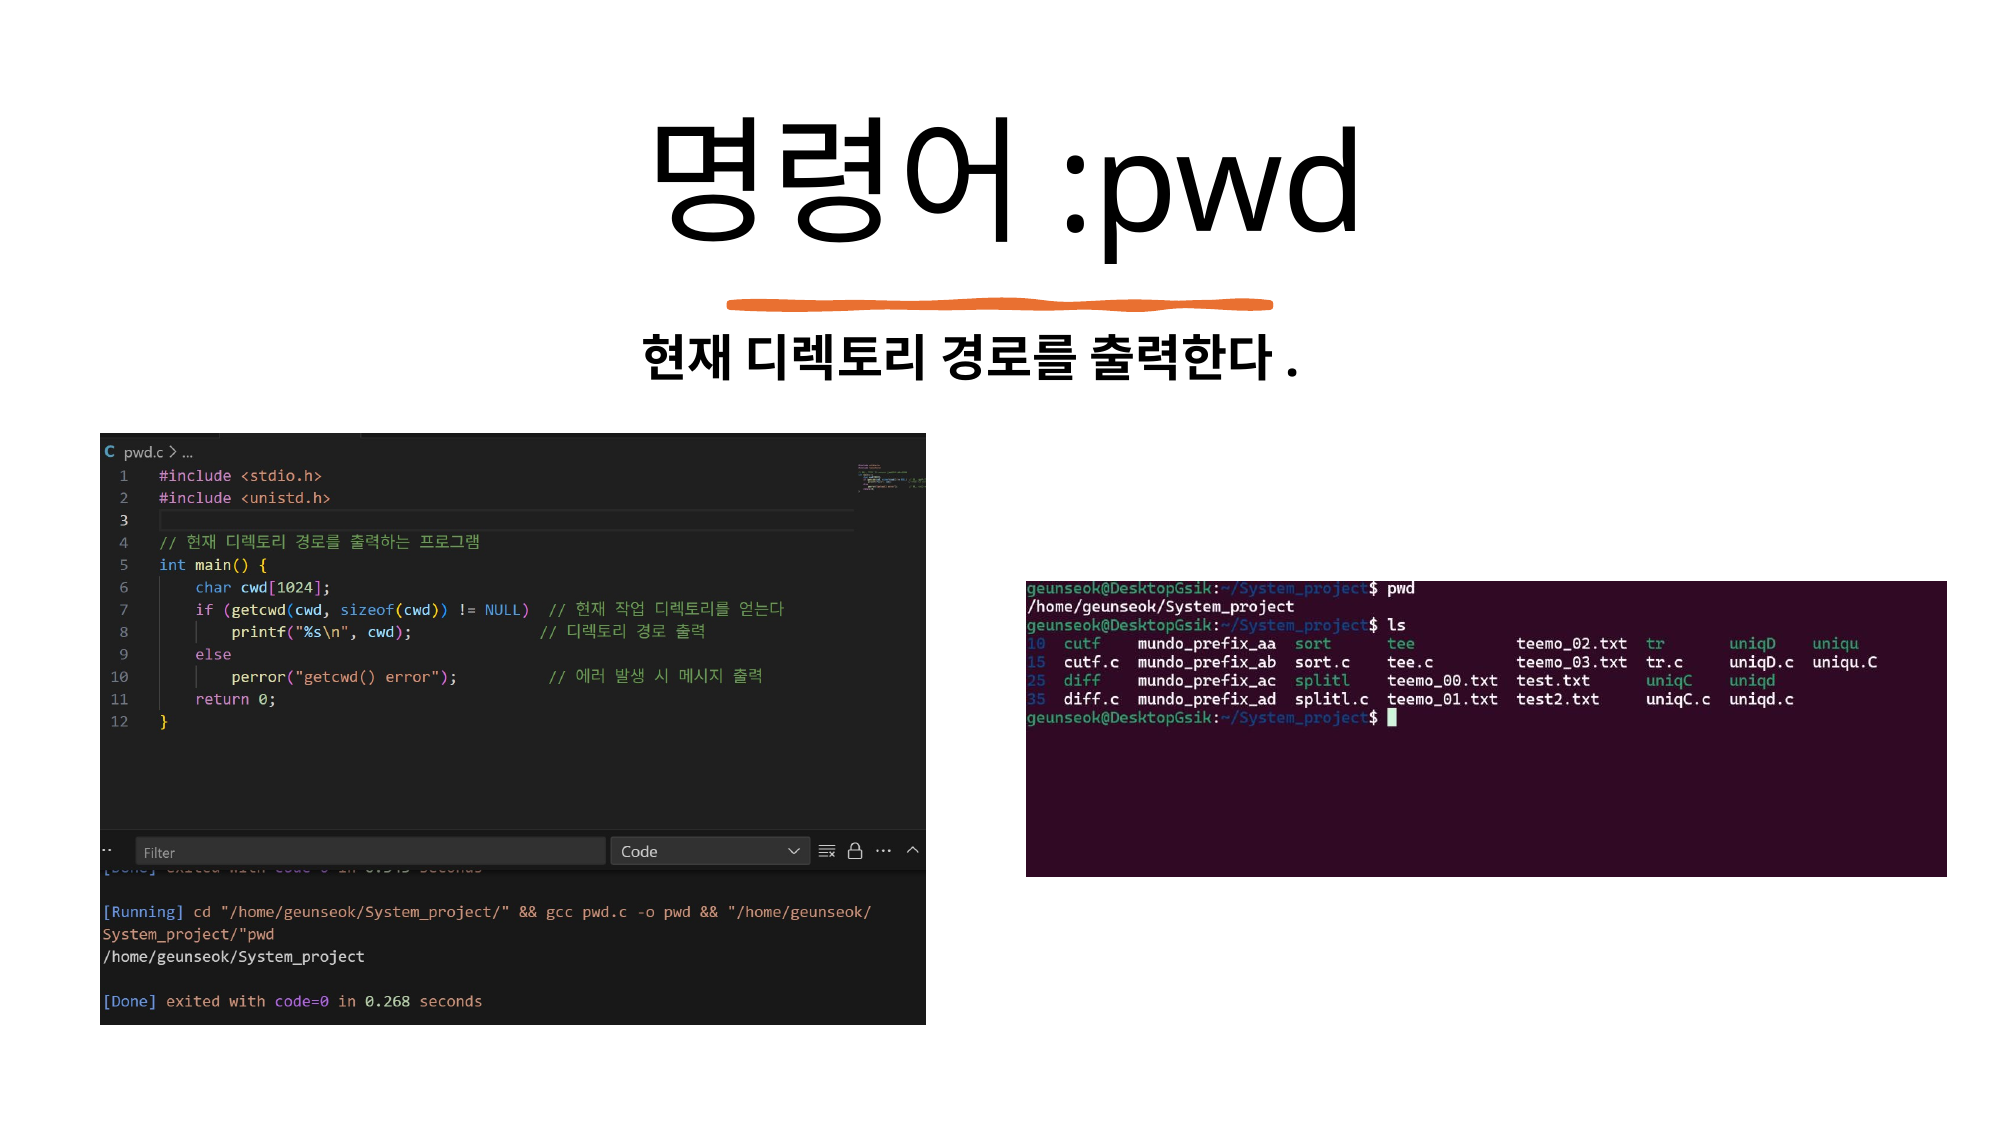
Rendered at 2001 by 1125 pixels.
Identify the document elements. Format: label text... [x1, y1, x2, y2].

picture [1025, 581, 1948, 877]
title 명령어:pwd [361, 91, 1639, 282]
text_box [726, 297, 1274, 313]
picture [100, 433, 926, 1026]
text_box 현재 디렉토리 경로를 출력한다. [639, 324, 1361, 387]
